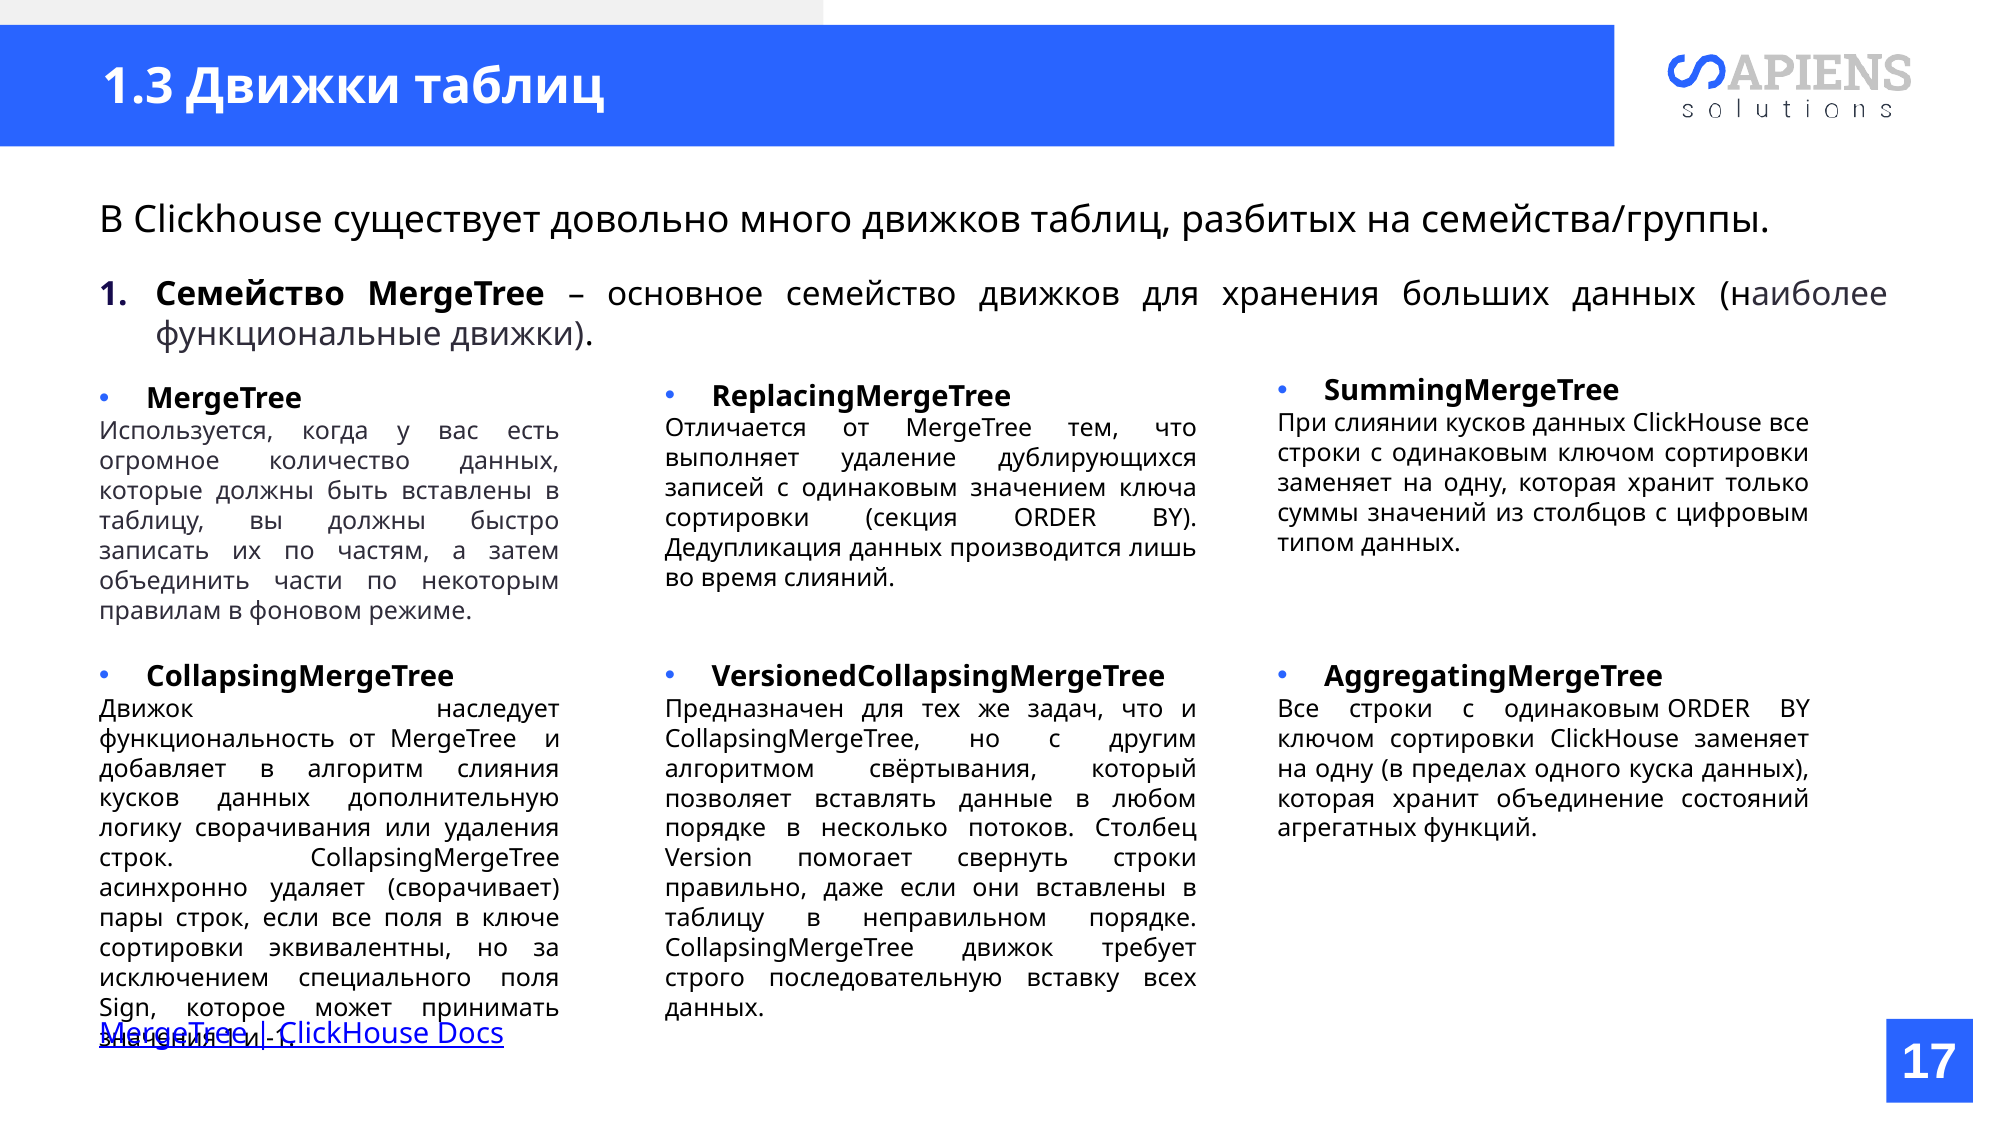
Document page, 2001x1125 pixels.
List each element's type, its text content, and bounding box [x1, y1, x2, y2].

text_box MergeTree | ClickHouse Docs [84, 1006, 1085, 1062]
text_box MergeTree Используется, когда у вас есть огромное количество данных, которые должны быть вставлены в таблицу, вы должны быстро записать их по частям, а затем объединить части по некоторым правилам в фоновом режиме. [84, 372, 575, 649]
text_box [1854, 103, 1864, 118]
text_box VersionedCollapsingMergeTree Предназначен для тех же задач, что и CollapsingMergeTree, но с другим алгоритмом свёртывания, который позволяет вставлять данные в любом порядке в несколько потоков. Столбец Version помогает свернуть строки правильно, даже если они вставлены в таблицу в неправильном порядке. CollapsingMergeTree движок требует строго последовательную вставку всех данных. [650, 649, 1213, 1029]
text_box ReplacingMergeTree Отличается от MergeTree тем, что выполняет удаление дублирующихся записей с одинаковым значением ключа сортировки (секция ORDER BY). Дедупликация данных производится лишь во время слияний. [650, 369, 1213, 639]
text_box [1886, 1018, 1973, 1103]
text_box AggregatingMergeTree Все строки с одинаковым ORDER BY ключом сортировки ClickHouse заменяет на одну (в пределах одного куска данных), которая хранит объединение состояний агрегатных функций. [1262, 649, 1825, 850]
text_box 17 [1895, 1031, 1959, 1089]
text_box CollapsingMergeTree Движок наследует функциональность от MergeTree и добавляет в алгоритм слияния кусков данных дополнительную логику сворачивания или удаления строк. CollapsingMergeTree асинхронно удаляет (сворачивает) пары строк, если все поля в ключе сортировки эквивалентны, но за исключением специального поля Sign, которое может принимать значения 1 и -1. [84, 649, 575, 1006]
picture [1708, 103, 1721, 118]
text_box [1667, 53, 1911, 91]
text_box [0, 0, 1615, 147]
text_box [1757, 104, 1768, 118]
text_box [1881, 103, 1891, 118]
text_box SummingMergeTree При слиянии кусков данных ClickHouse все строки с одинаковым ключом сортировки заменяет на одну, которая хранит только суммы значений из столбцов с цифровым типом данных. [1262, 364, 1825, 564]
text_box В Clickhouse существует довольно много движков таблиц, разбитых на семейства/группы. Семейство MergeTree – основное семейство движков для хранения больших данных (наиболее функциональные движки). [84, 187, 1903, 412]
picture [1825, 103, 1838, 118]
text_box [1783, 100, 1791, 118]
text_box [1682, 103, 1693, 118]
